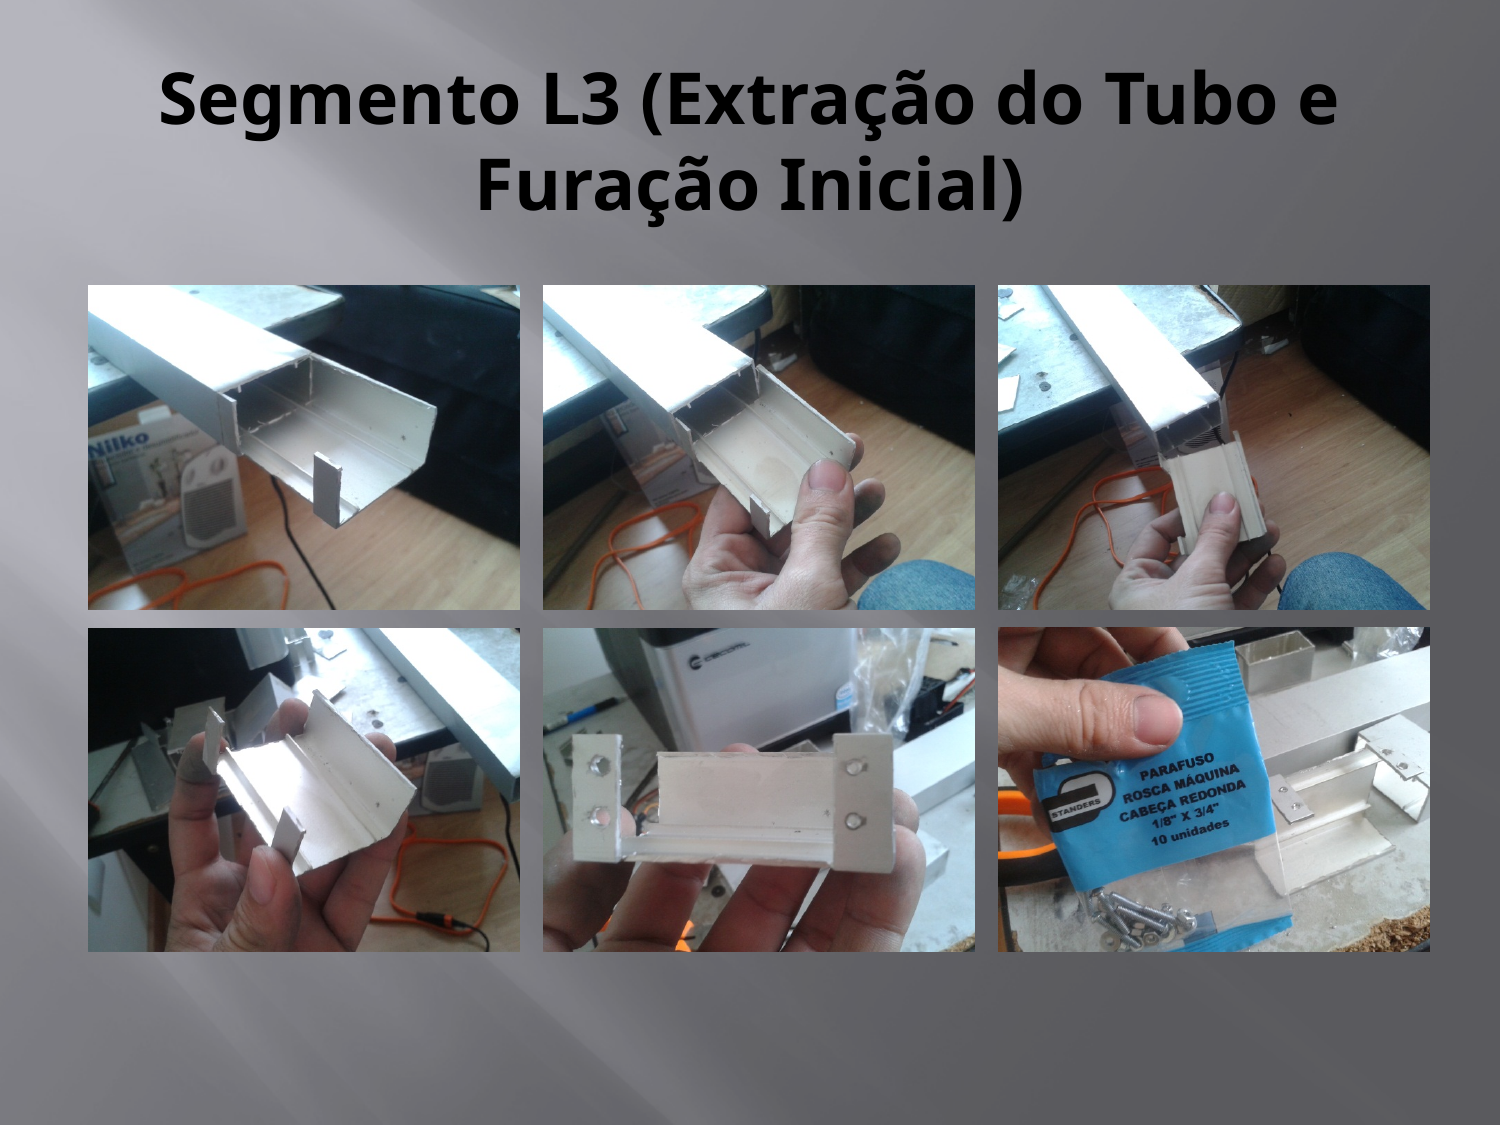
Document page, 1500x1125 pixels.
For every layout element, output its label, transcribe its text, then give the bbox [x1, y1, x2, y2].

picture [543, 627, 976, 952]
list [88, 285, 521, 610]
picture [997, 627, 1430, 952]
picture [543, 285, 976, 610]
picture [88, 627, 521, 952]
title Segmento L3 (Extração do Tubo e Furação Inicial) [75, 45, 1425, 233]
picture [997, 285, 1430, 610]
